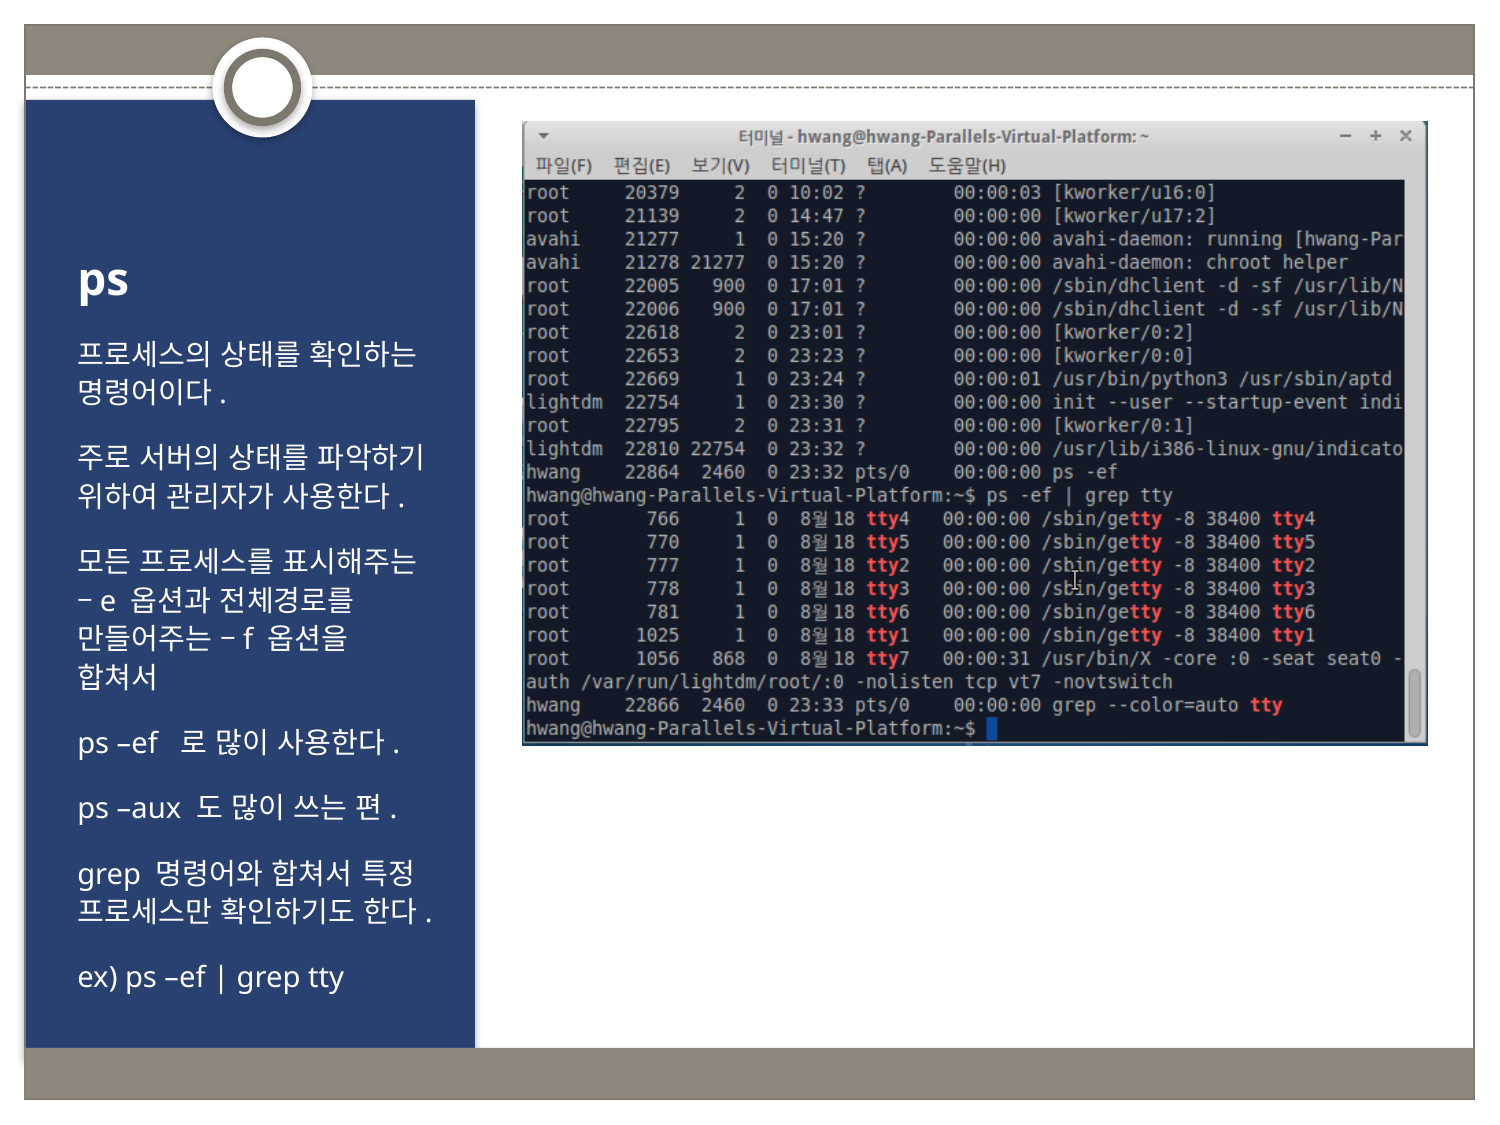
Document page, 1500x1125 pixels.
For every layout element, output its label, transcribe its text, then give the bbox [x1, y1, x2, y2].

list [522, 121, 1428, 746]
title ps [62, 149, 450, 313]
list 프로세스의 상태를 확인하는 명령어이다. 주로 서버의 상태를 파악하기 위하여 관리자가 사용한다. 모든 프로세스를 표시해주는 –e 옵션과 전체경로를 만들어주는 –f 옵션을 합쳐서 ps –ef 로 많이 사용한다. ps –aux 도 많이 쓰는 편. grep 명령어와 합쳐서 특정 프로세스만 확인하기도 한다. ex) ps –ef | grep tty [62, 324, 450, 1005]
